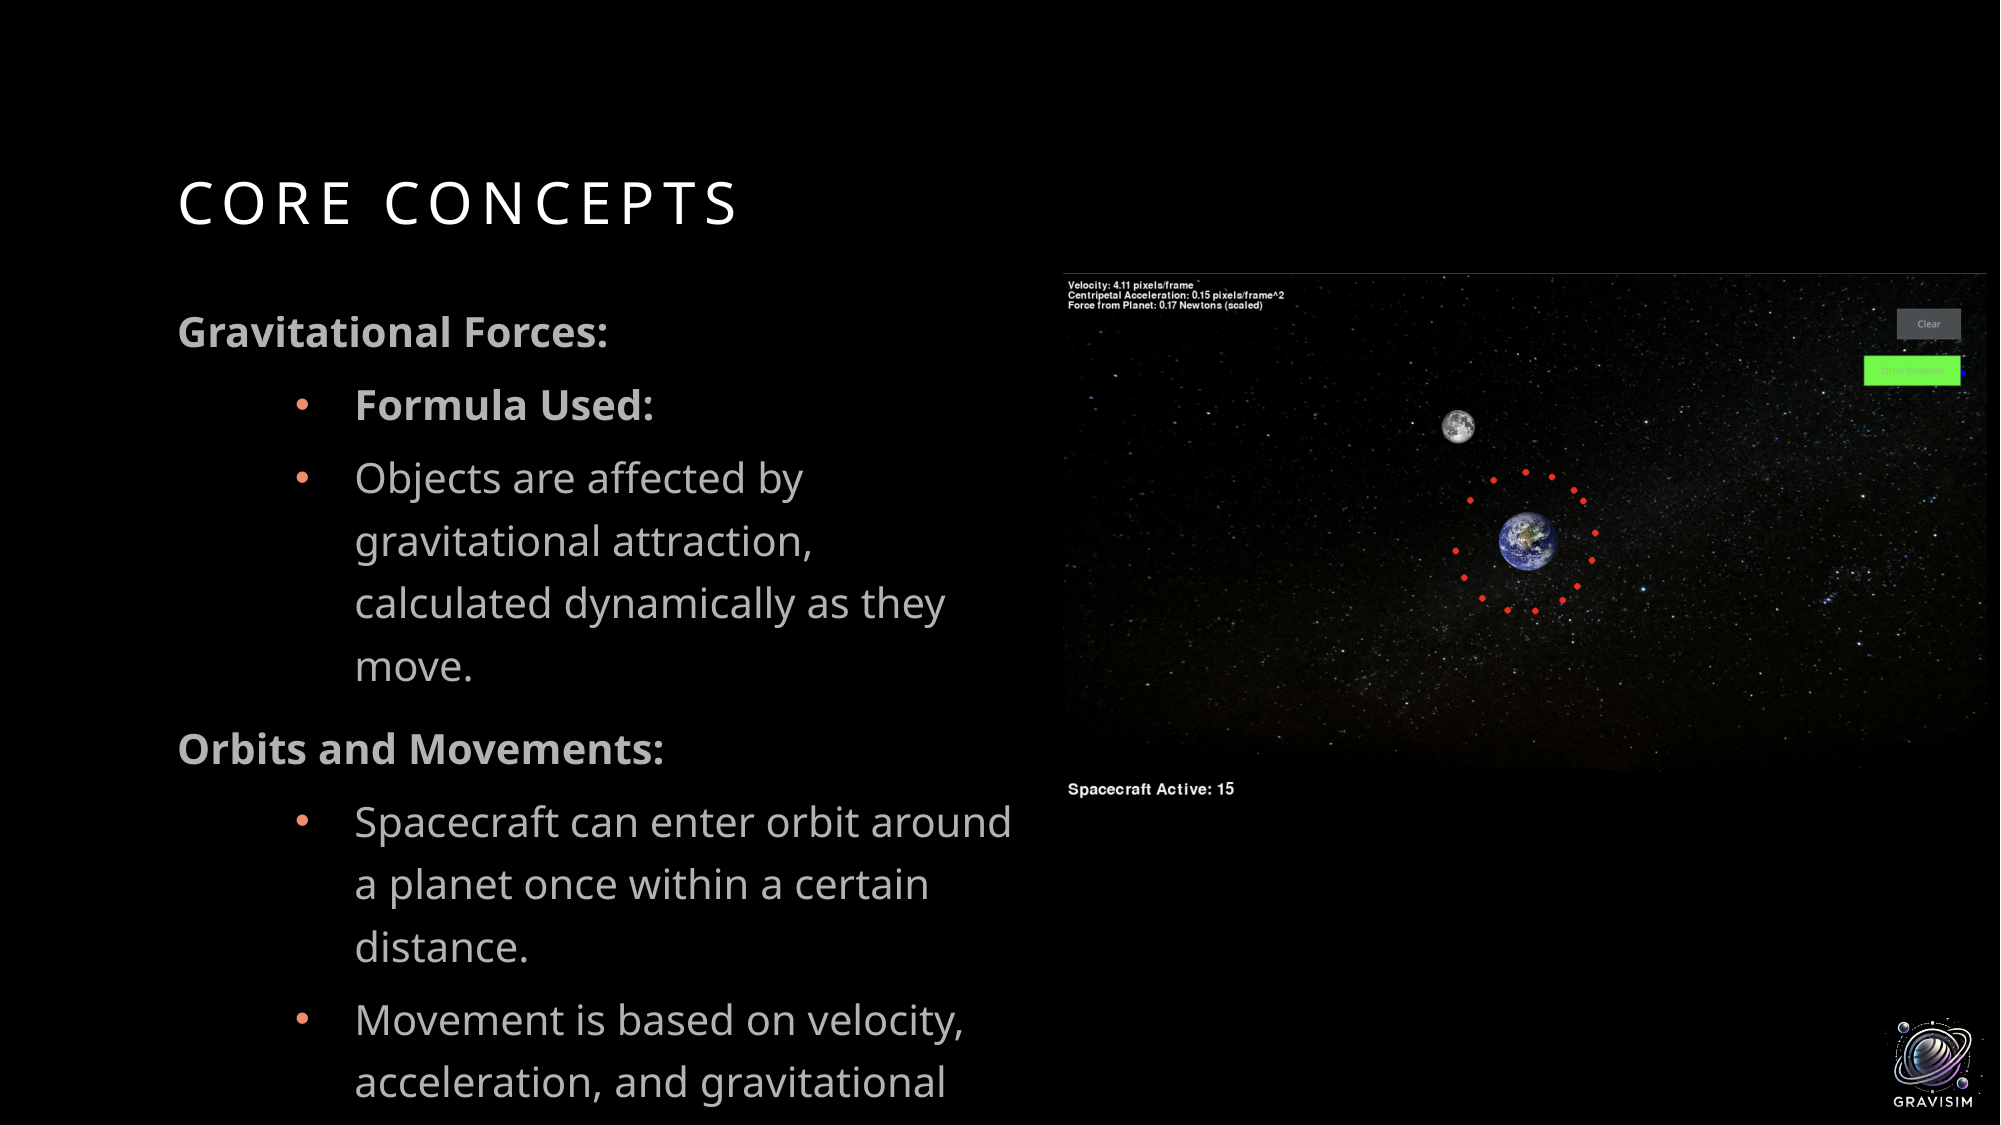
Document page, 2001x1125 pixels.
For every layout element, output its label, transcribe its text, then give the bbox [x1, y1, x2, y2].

title Core Concepts [177, 165, 1822, 274]
picture [1063, 273, 1987, 802]
picture [1882, 1018, 1987, 1110]
list Gravitational Forces: Formula Used: Objects are affected by gravitational attraction, calculated dynamically as they move. Orbits and Movements: Spacecraft can enter orbit around a planet once within a certain distance. Movement is based on velocity, acceleration, and gravitational pull. [177, 293, 1018, 1019]
